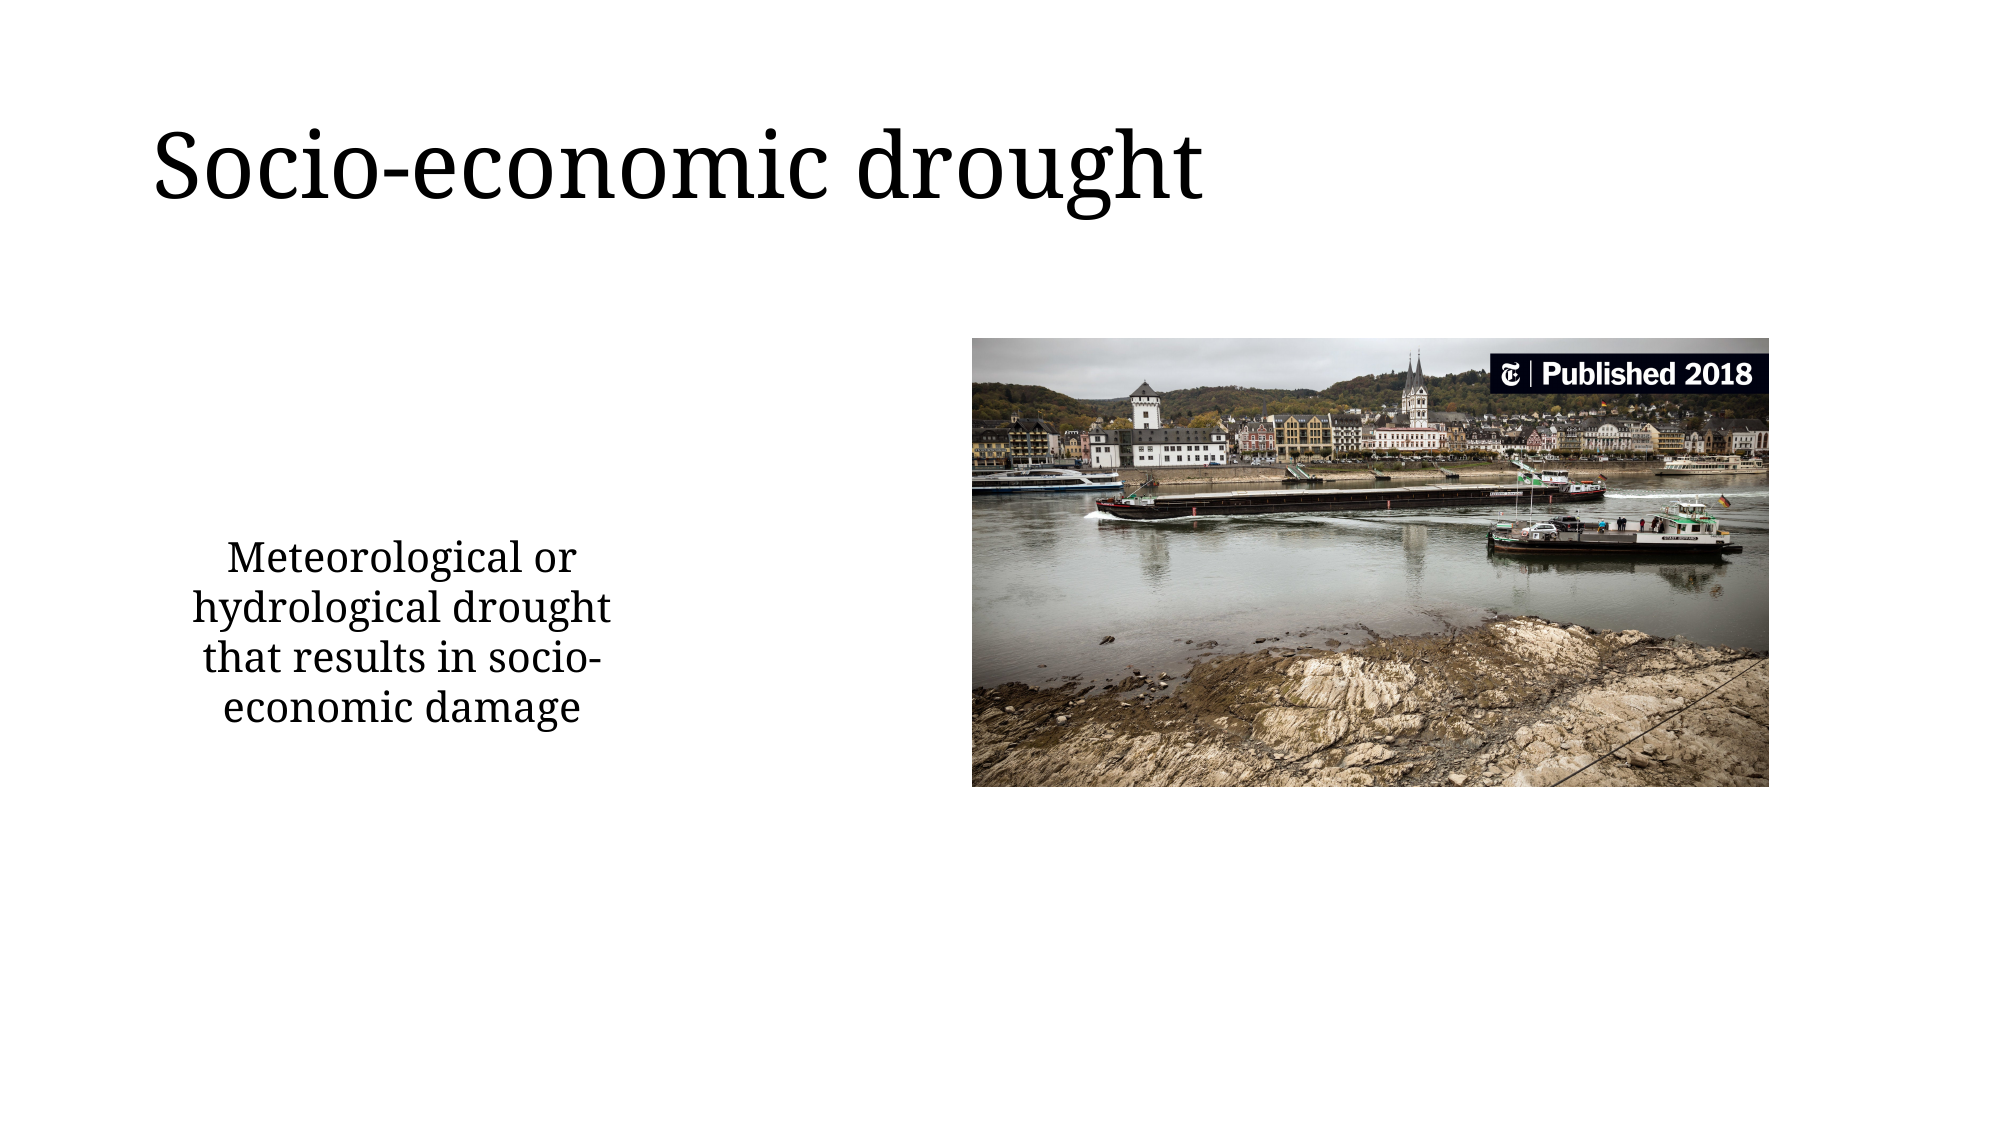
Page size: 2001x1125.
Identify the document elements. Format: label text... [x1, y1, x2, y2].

title Socio-economic drought [137, 59, 1863, 278]
picture [971, 338, 1769, 787]
text_box Meteorological or hydrological drought that results in socio-economic damage [137, 522, 667, 738]
